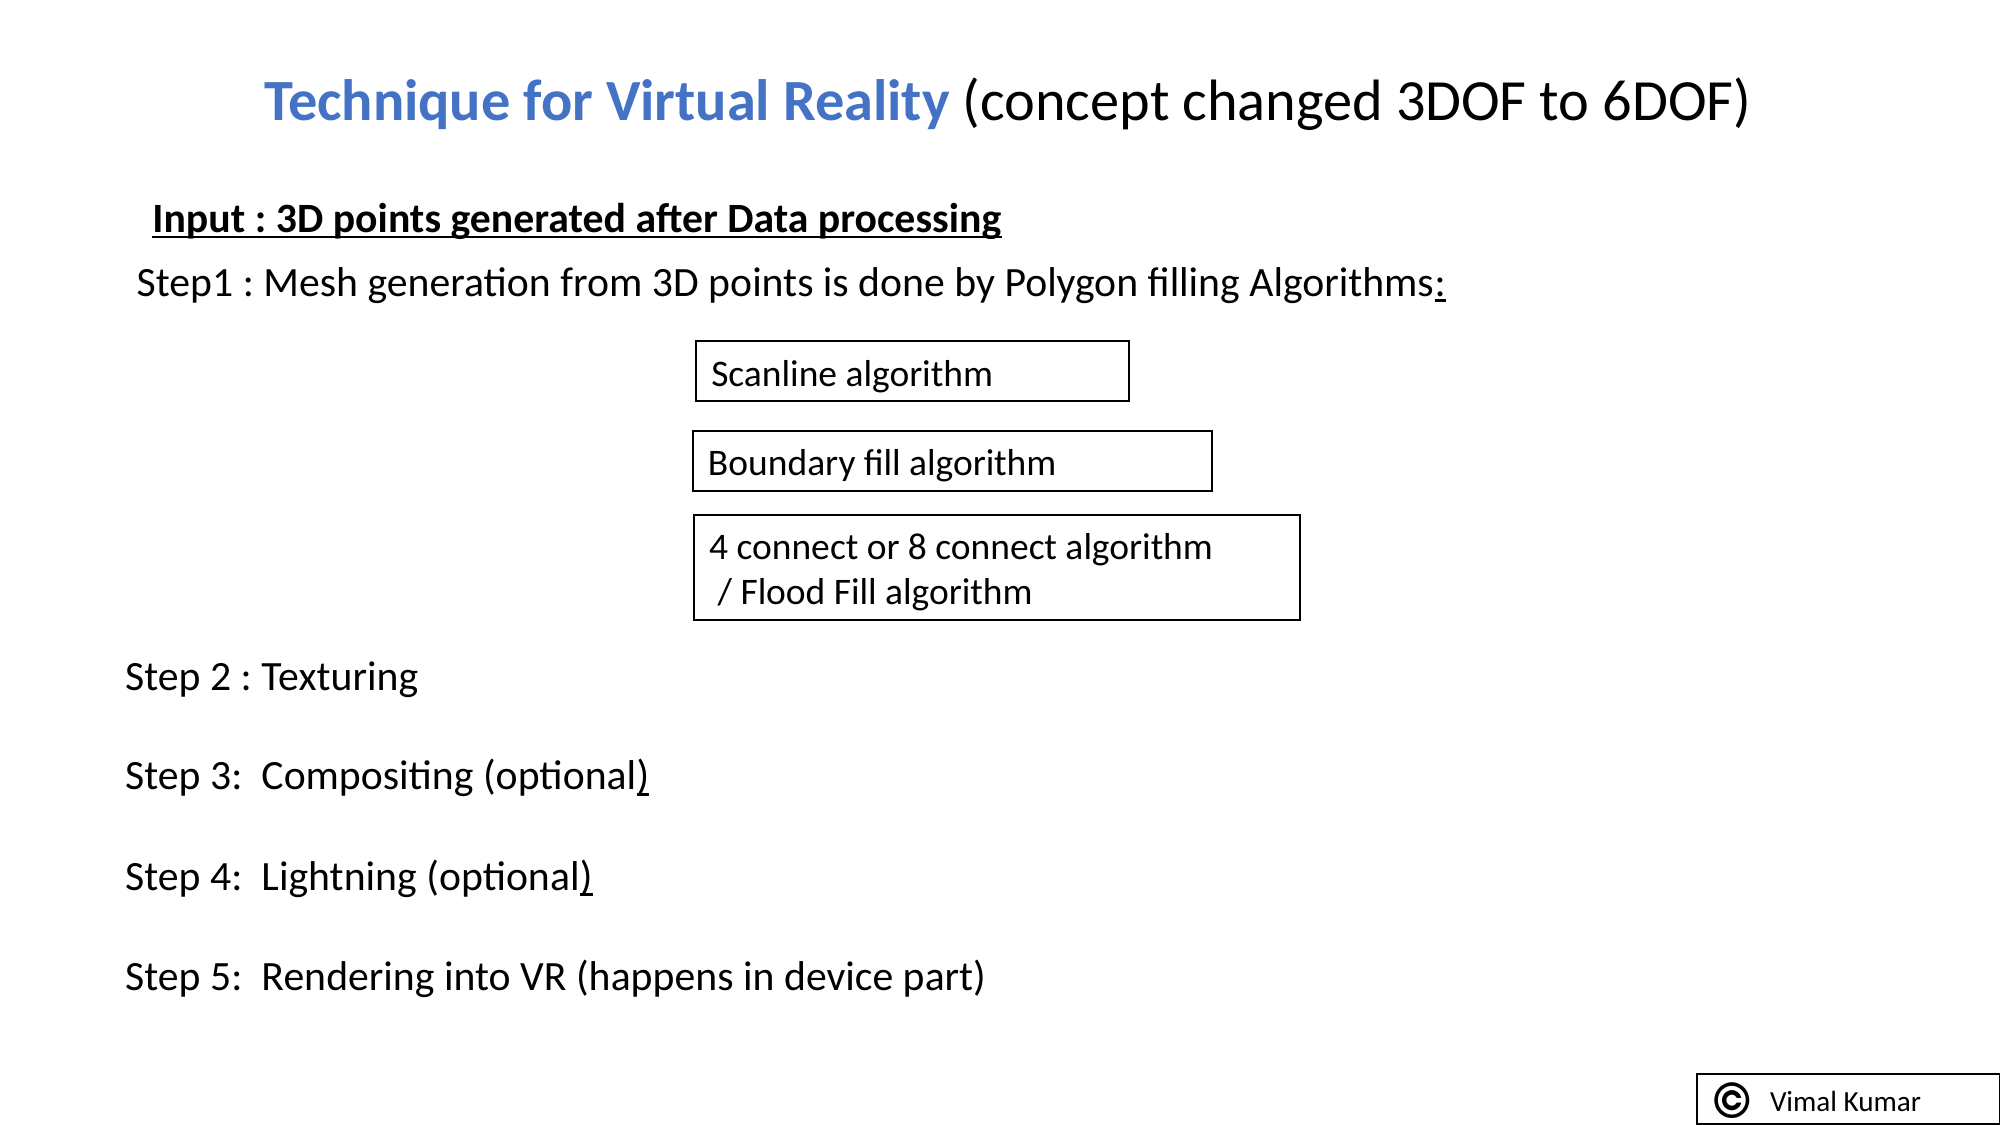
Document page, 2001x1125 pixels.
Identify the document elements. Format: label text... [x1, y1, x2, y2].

text_box Technique for Virtual Reality (concept changed 3DOF to 6DOF) [93, 54, 1923, 139]
text_box Input : 3D points generated after Data processing [137, 183, 1489, 249]
text_box 4 connect or 8 connect algorithm / Flood Fill algorithm [693, 514, 1301, 621]
text_box Boundary fill algorithm [692, 430, 1213, 492]
text_box Scanline algorithm [695, 340, 1130, 402]
text_box Step 2 : Texturing Step 3: Compositing (optional) Step 4: Lightning (optional) Step 5: Rendering into VR (happens in device part) [110, 640, 1462, 1106]
text_box Step1 : Mesh generation from 3D points is done by Polygon filling Algorithms: [121, 247, 1697, 312]
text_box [1696, 1074, 2000, 1125]
